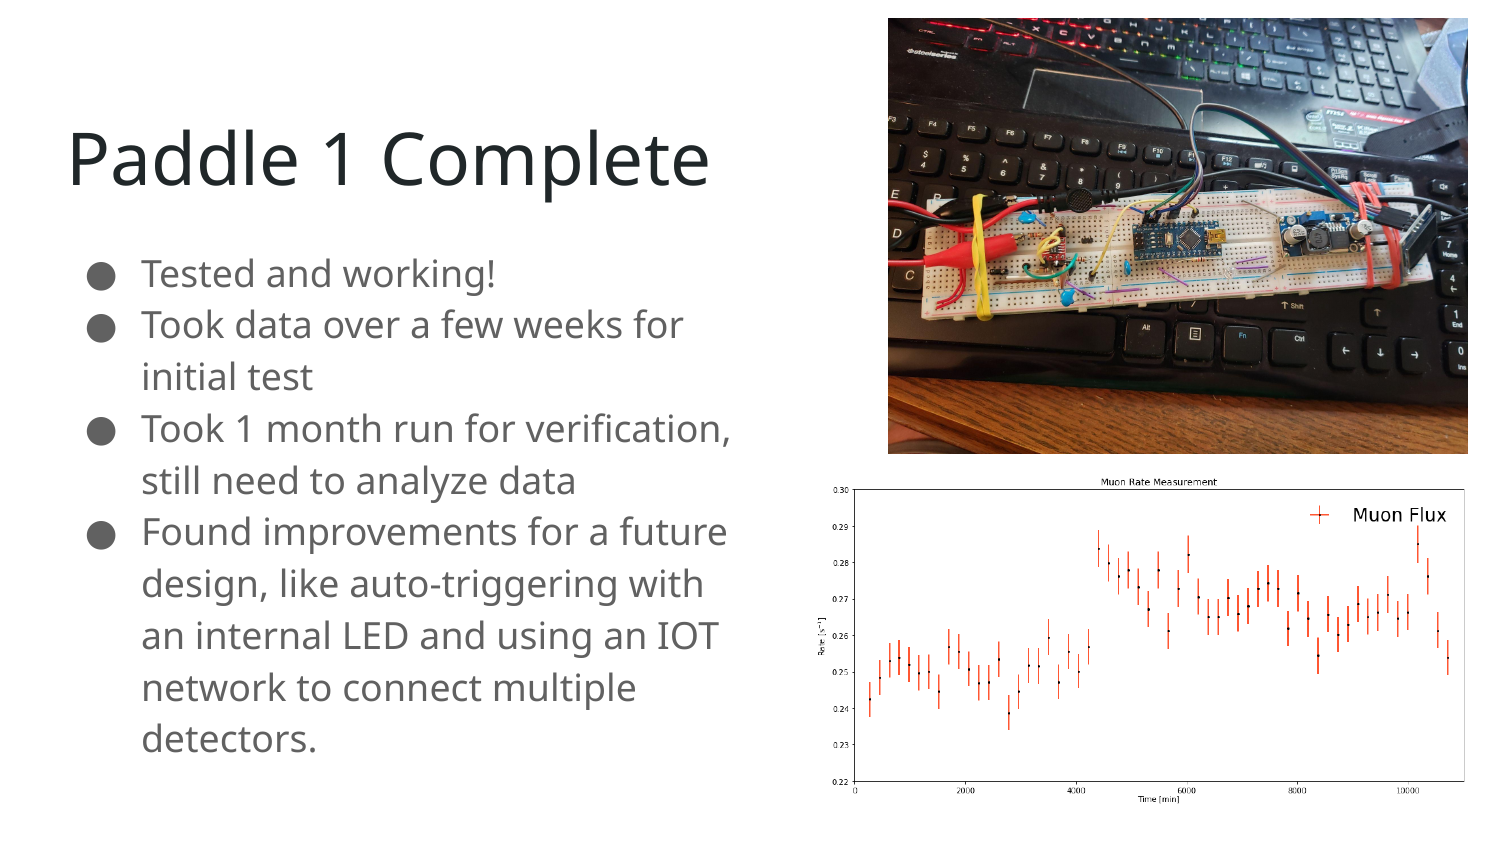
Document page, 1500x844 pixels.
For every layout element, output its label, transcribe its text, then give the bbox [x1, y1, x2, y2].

list Tested and working! Took data over a few weeks for initial test Took 1 month run for verification, still need to analyze data Found improvements for a future design, like auto-triggering with an internal LED and using an IOT network to connect multiple detectors. [51, 227, 763, 750]
picture [811, 472, 1469, 807]
picture [888, 18, 1469, 454]
title Paddle 1 Complete [51, 91, 750, 216]
